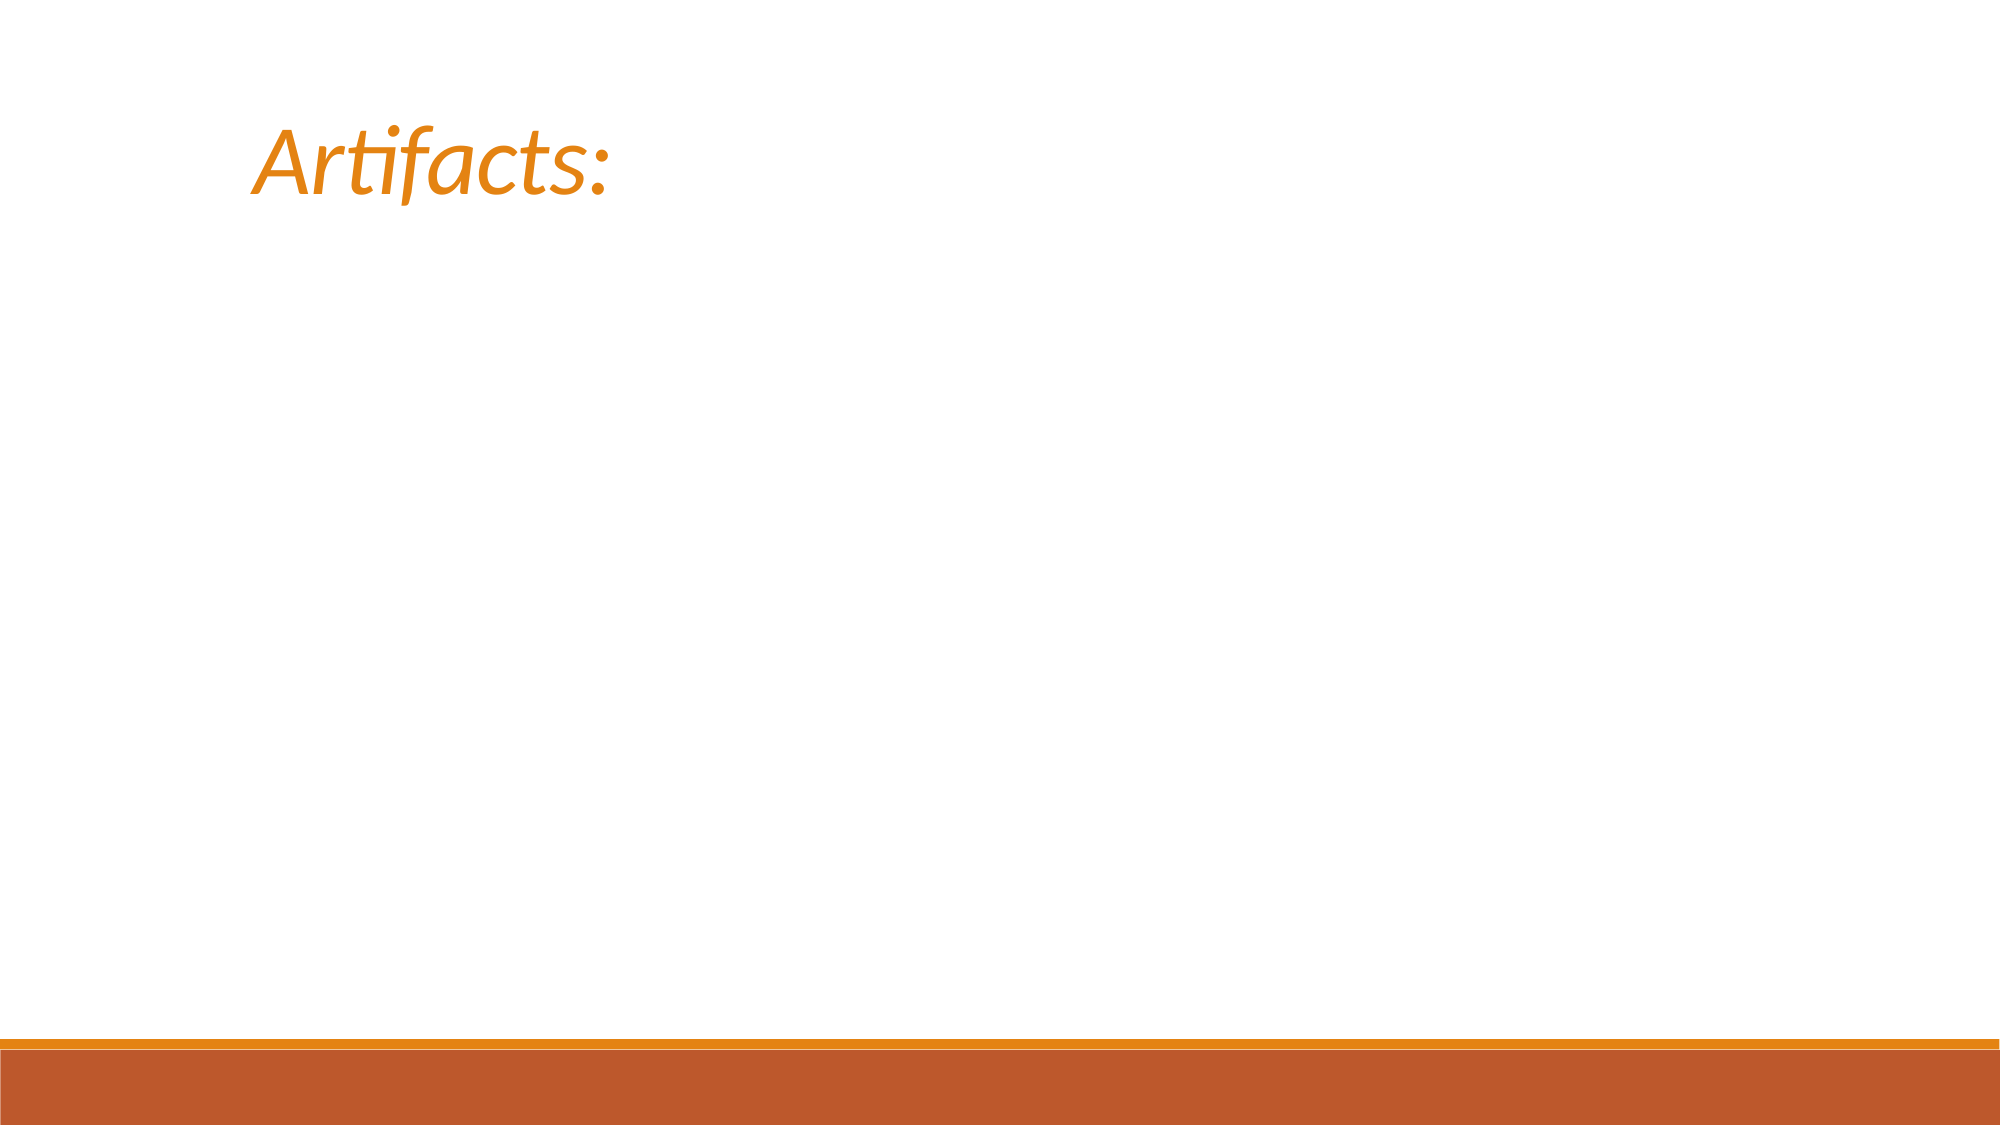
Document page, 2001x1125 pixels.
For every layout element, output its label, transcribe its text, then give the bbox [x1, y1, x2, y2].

text_box Artifacts: [238, 106, 1325, 675]
